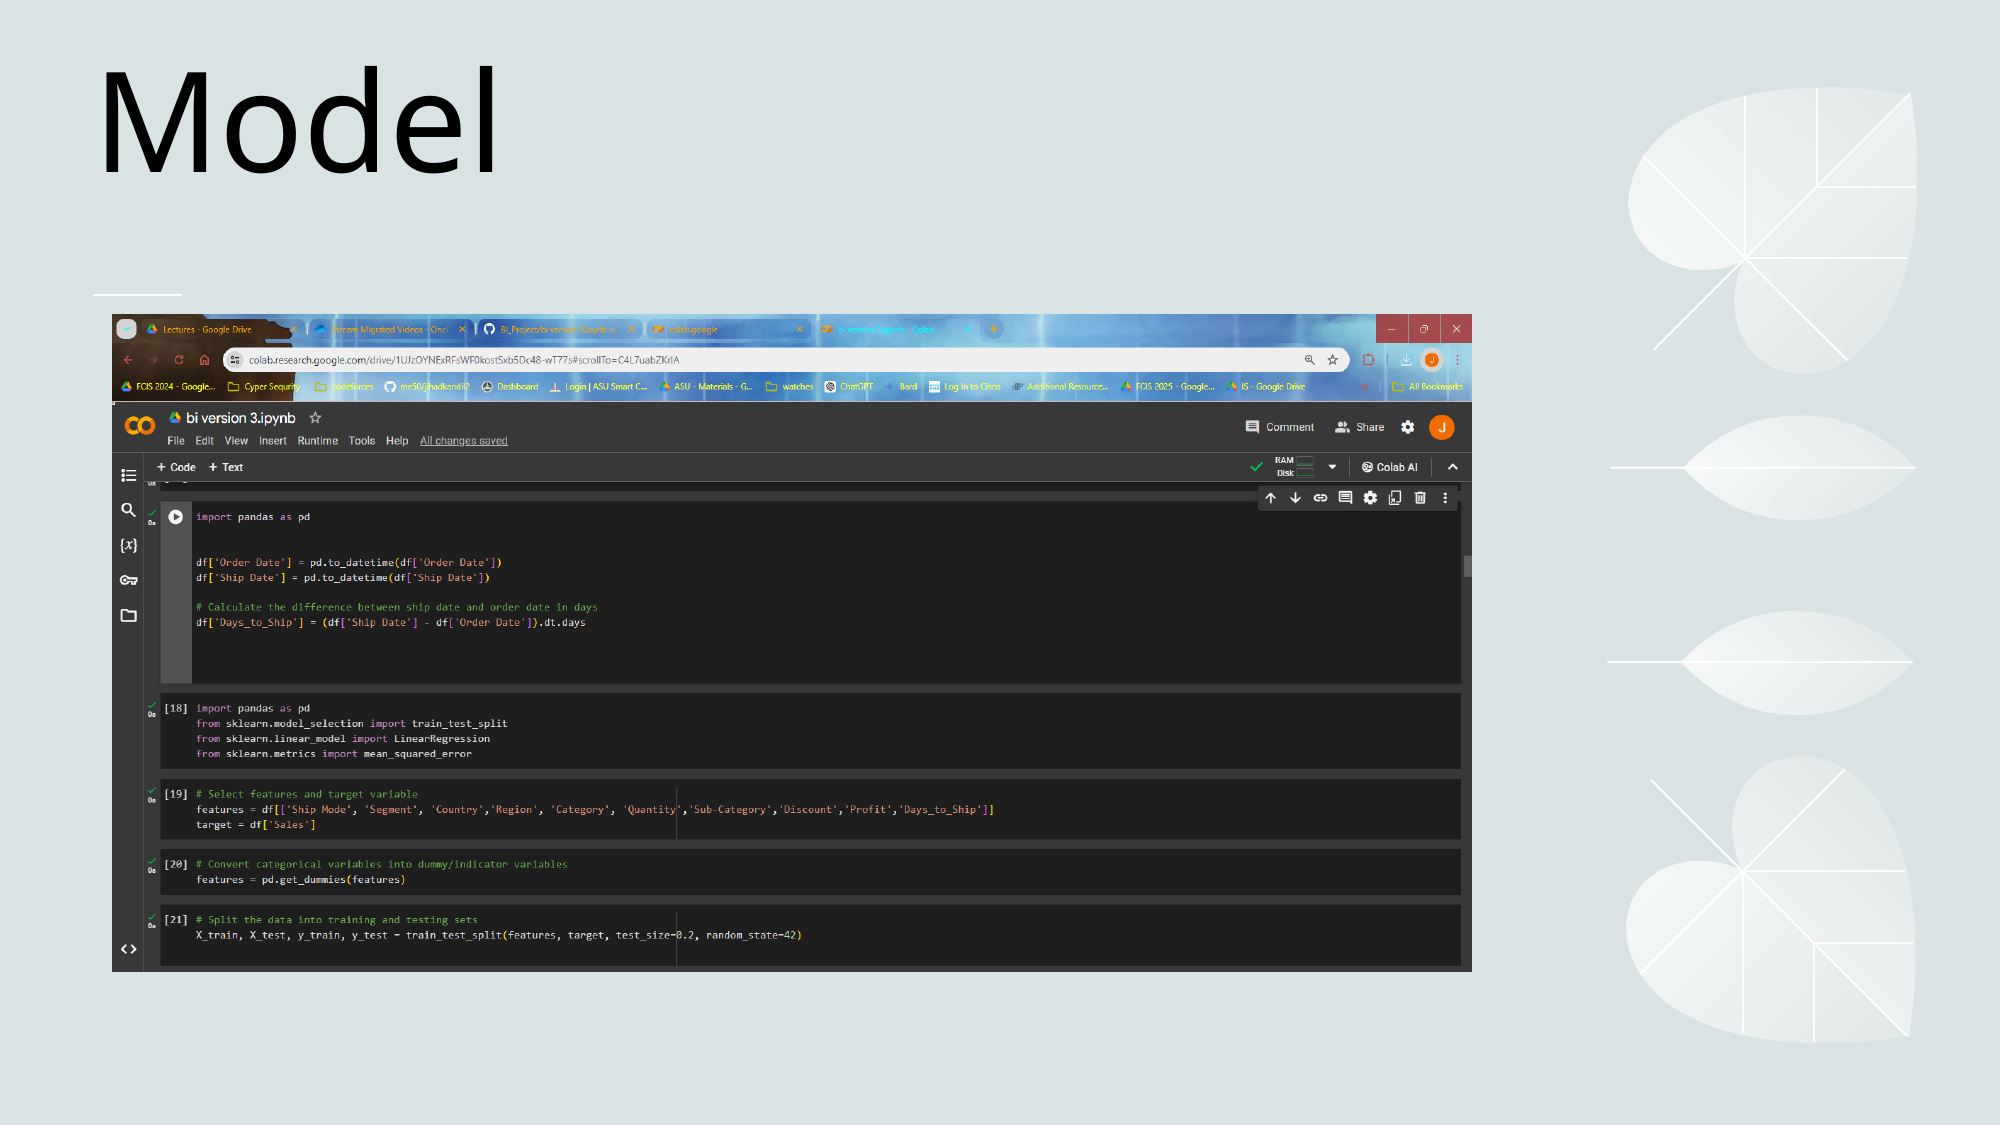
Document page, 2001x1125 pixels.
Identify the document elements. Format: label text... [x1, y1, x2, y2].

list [112, 314, 1472, 972]
title Model [93, 24, 1857, 298]
